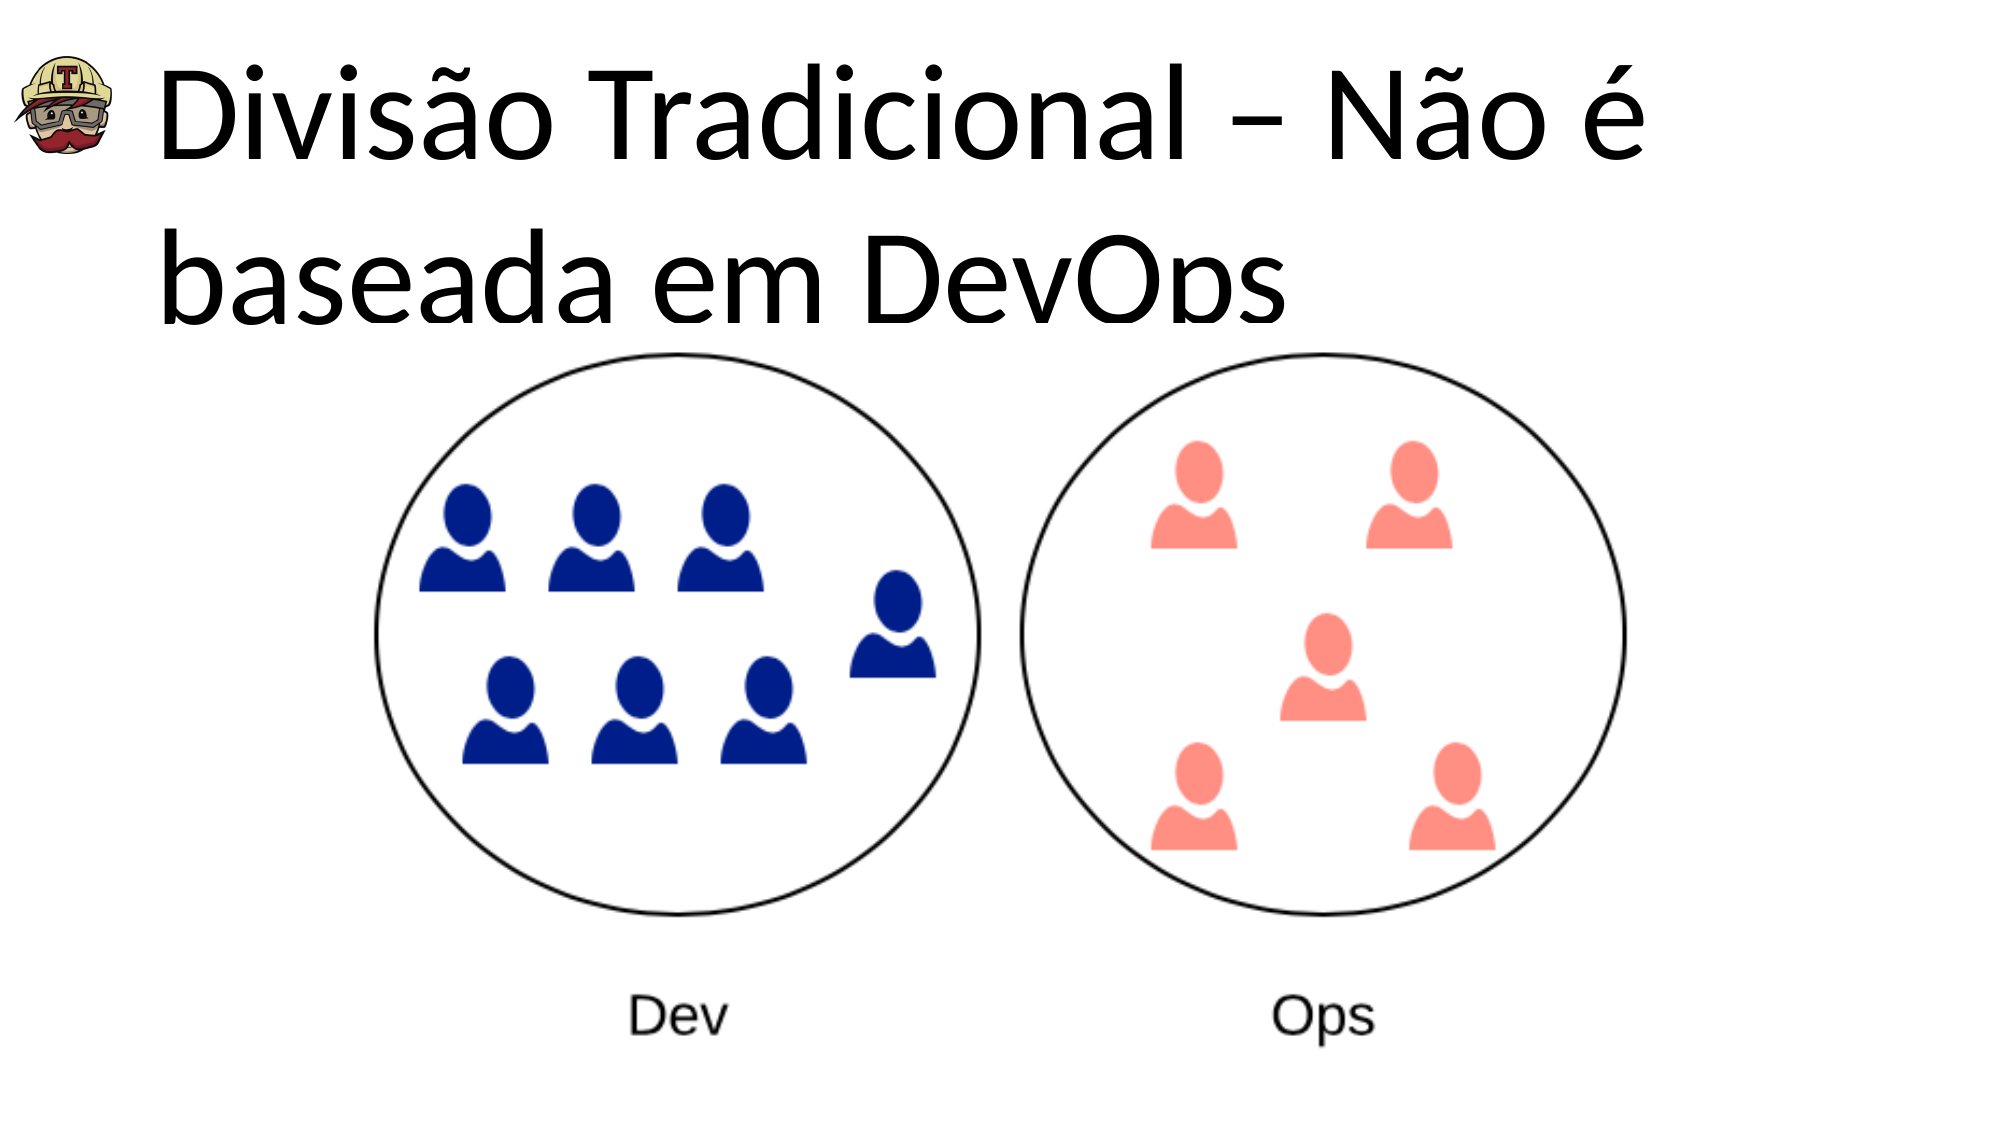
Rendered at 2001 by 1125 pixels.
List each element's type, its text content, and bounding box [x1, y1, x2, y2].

text_box Divisão Tradicional – Não é baseada em DevOps [0, 15, 1958, 360]
picture [349, 323, 1651, 1066]
picture [14, 56, 112, 154]
